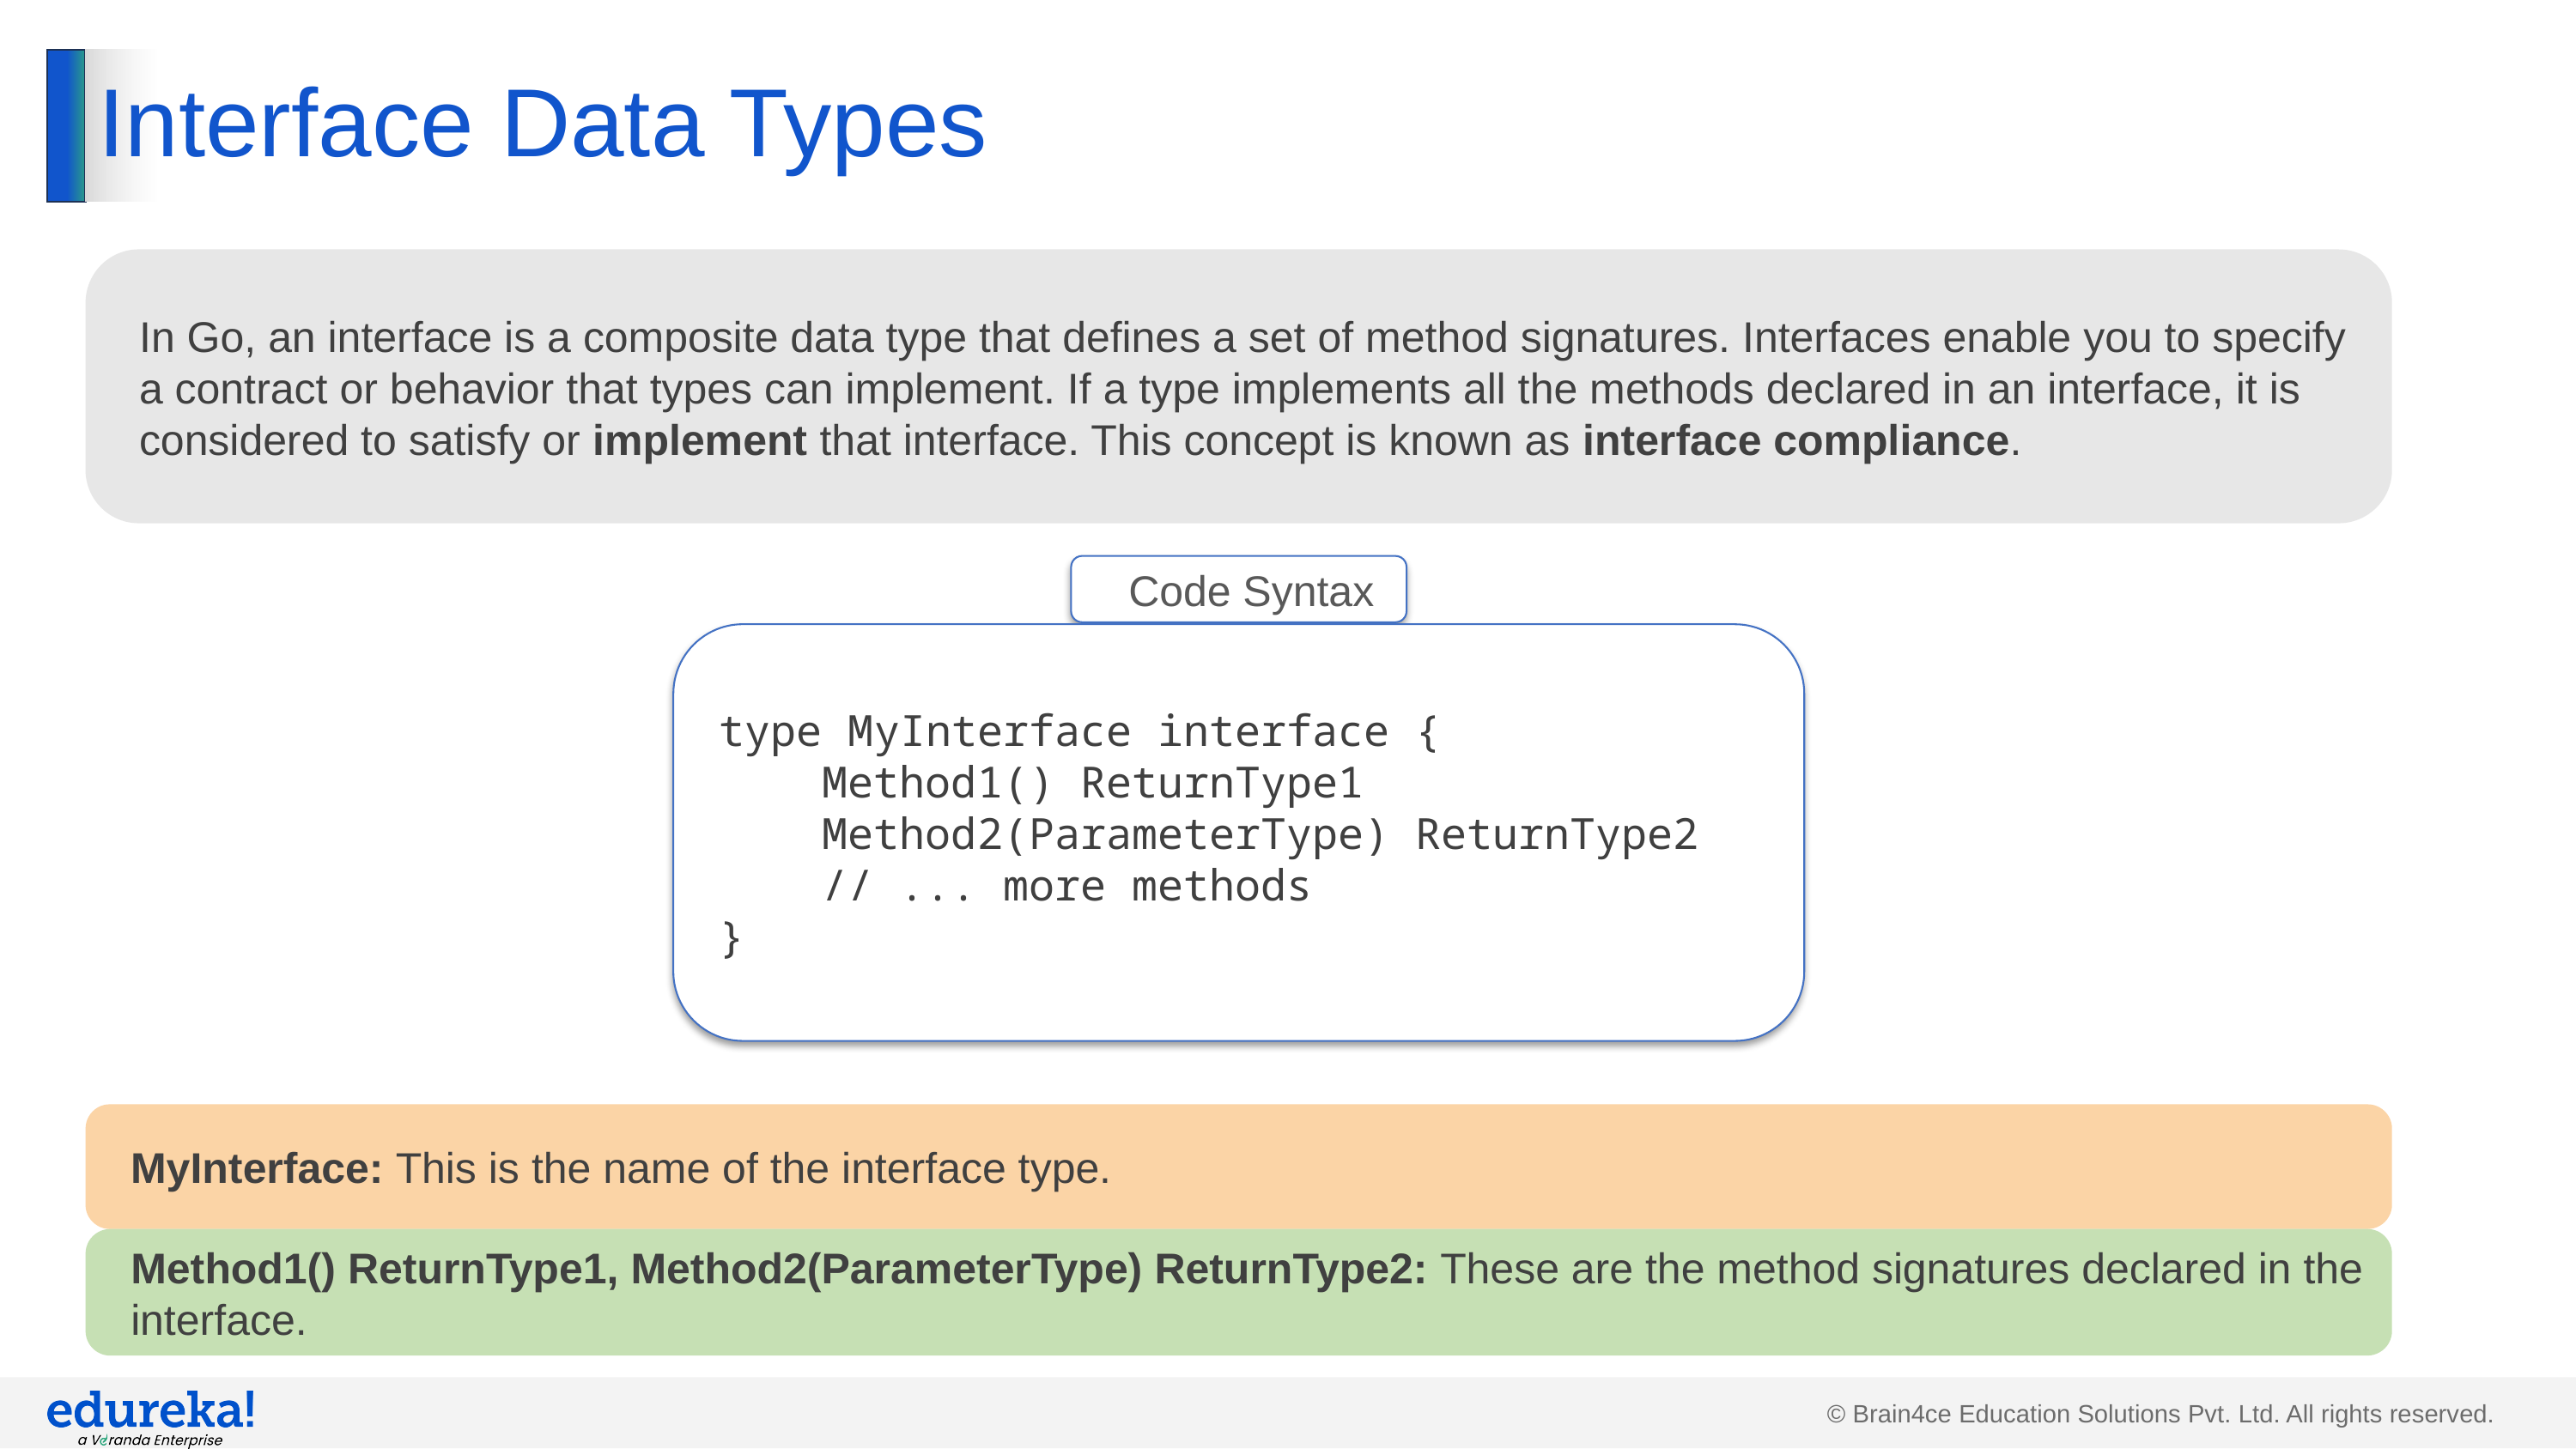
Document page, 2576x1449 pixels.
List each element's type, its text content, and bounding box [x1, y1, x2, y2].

title Interface Data Types [85, 49, 2491, 202]
text_box MyInterface: This is the name of the interface type. [85, 1104, 2392, 1229]
text_box Method1() ReturnType1, Method2(ParameterType) ReturnType2: These are the method signatures declared in the interface. [85, 1228, 2392, 1356]
text_box Code Syntax [1071, 555, 1407, 622]
text_box type MyInterface interface { Method1() ReturnType1 Method2(ParameterType) ReturnType2 // ... more methods } [673, 624, 1805, 1041]
picture [47, 1391, 253, 1449]
text_box In Go, an interface is a composite data type that defines a set of method signatures. Interfaces enable you to specify a contract or behavior that types can implement. If a type implements all the methods declared in an interface, it is considered to satisfy or implement that interface. This concept is known as interface compliance. [85, 249, 2392, 524]
